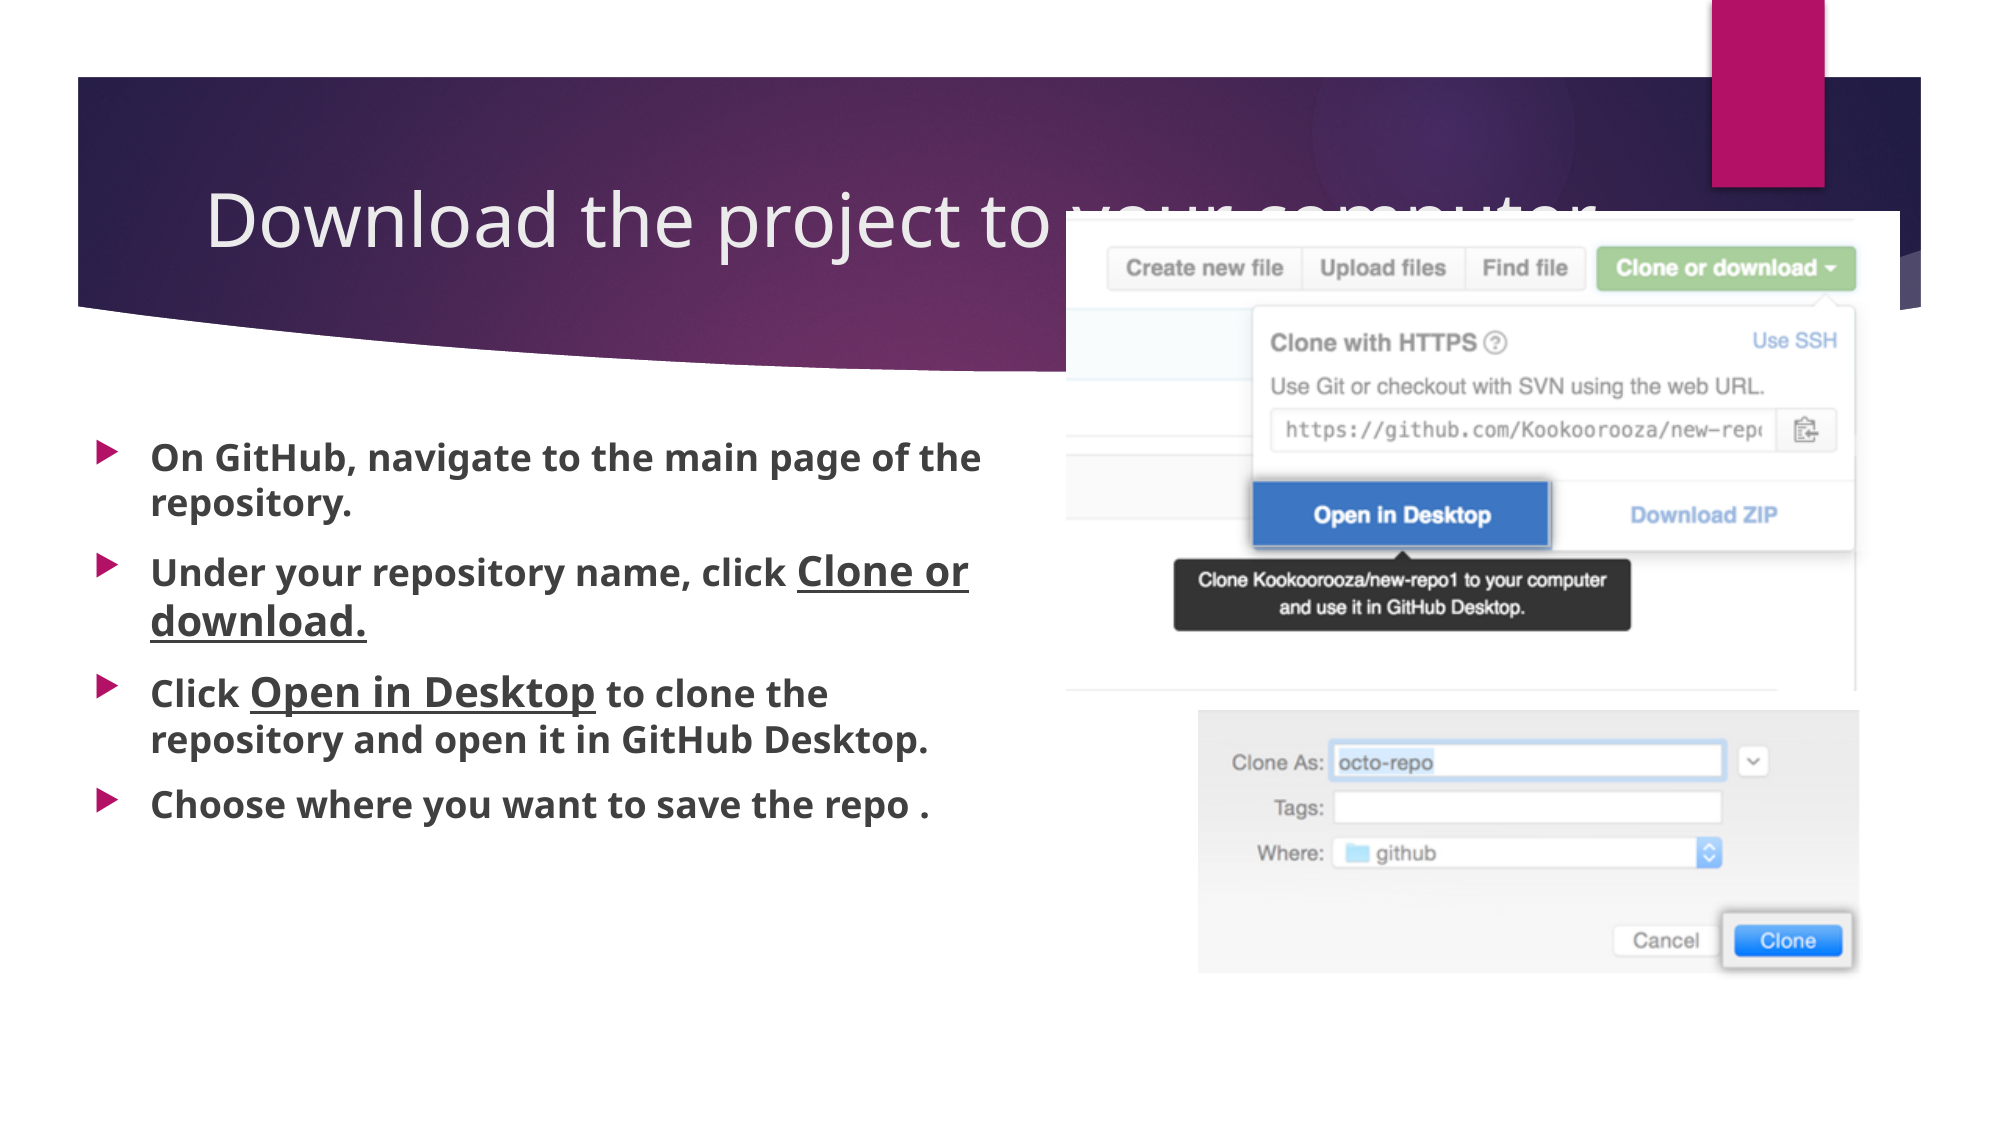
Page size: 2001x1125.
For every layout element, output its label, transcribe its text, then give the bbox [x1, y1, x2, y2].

picture [1066, 210, 1900, 691]
list On GitHub, navigate to the main page of the repository. Under your repository name, click Clone or download. Click Open in Desktop to clone the repository and open it in GitHub Desktop. Choose where you want to save the repo . [78, 426, 1015, 1037]
title Download the project to your computer [189, 159, 1627, 276]
picture [1198, 710, 1863, 980]
